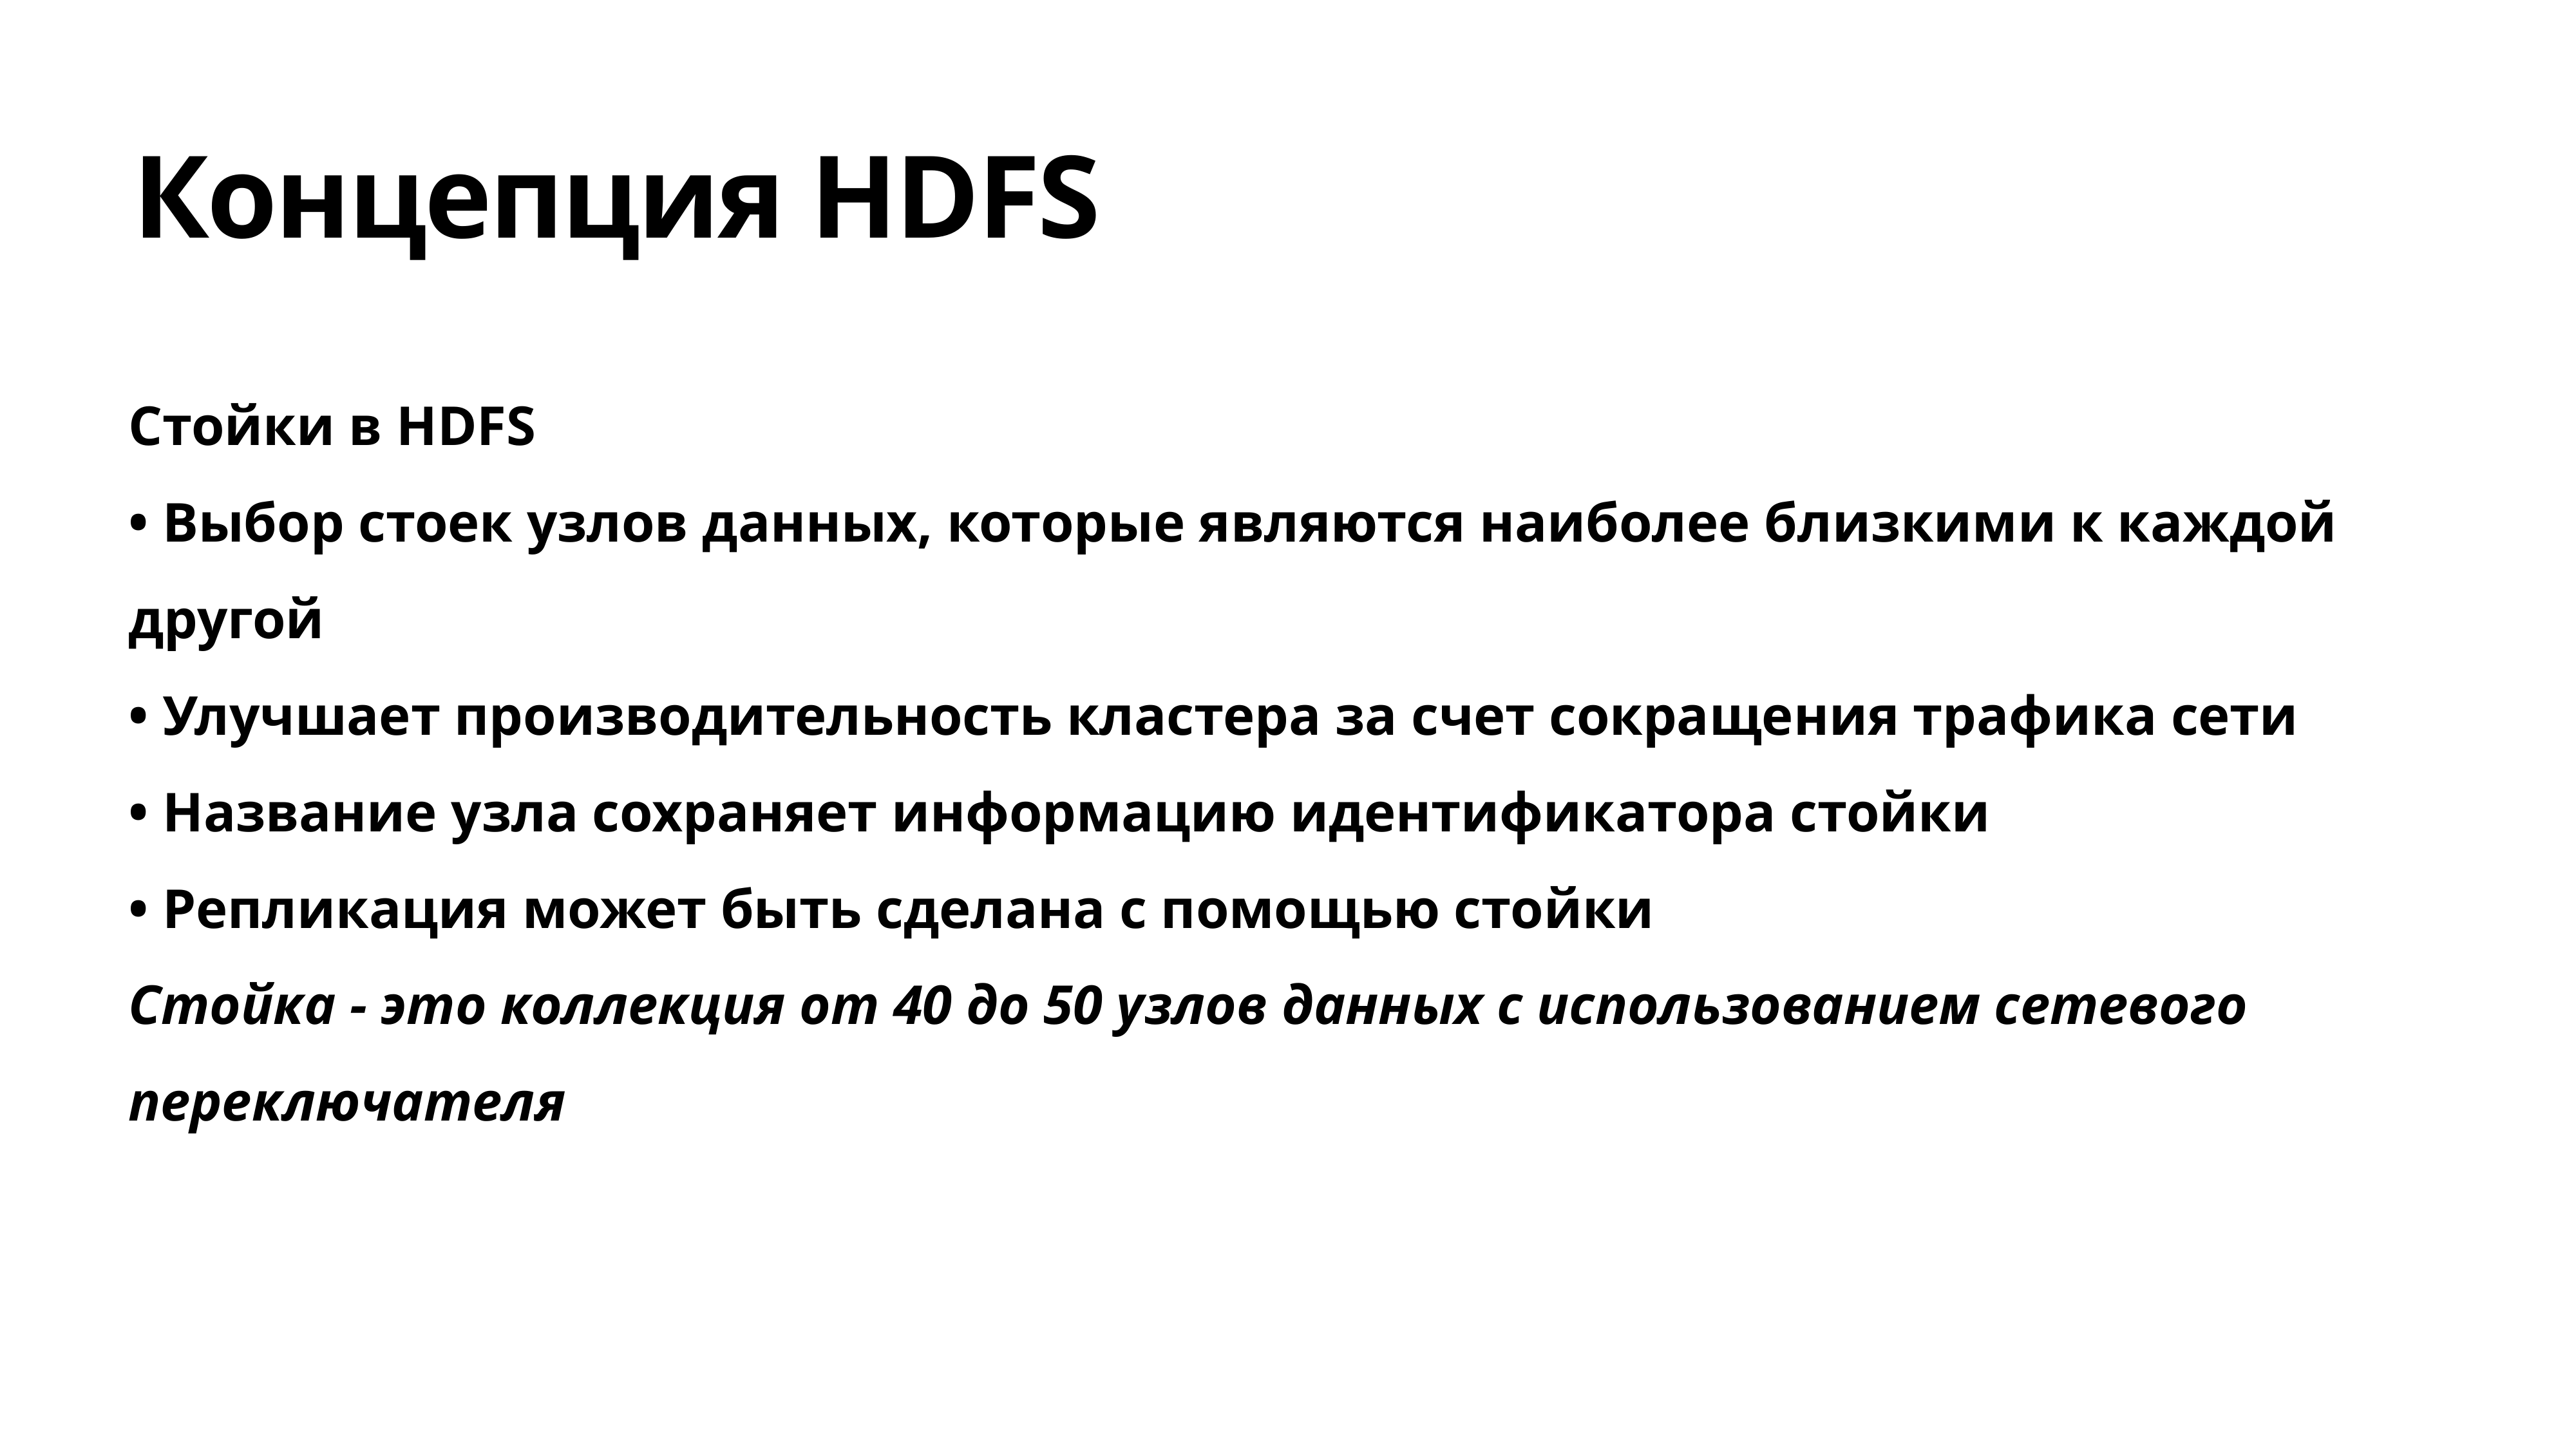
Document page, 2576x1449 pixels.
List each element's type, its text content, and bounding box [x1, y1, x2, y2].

title Концепция HDFS [127, 15, 2449, 266]
list Cтойки в HDFS • Выбор стоек узлов данных, которые являются наиболее близкими к каждой другой • Улучшает производительность кластера за счет сокращения трафика сети • Название узла сохраняет информацию идентификатора стойки • Репликация может быть сделана с помощью стойки Стойка - это коллекция от 40 до 50 узлов данных с использованием сетевого переключателя [123, 354, 2544, 1439]
